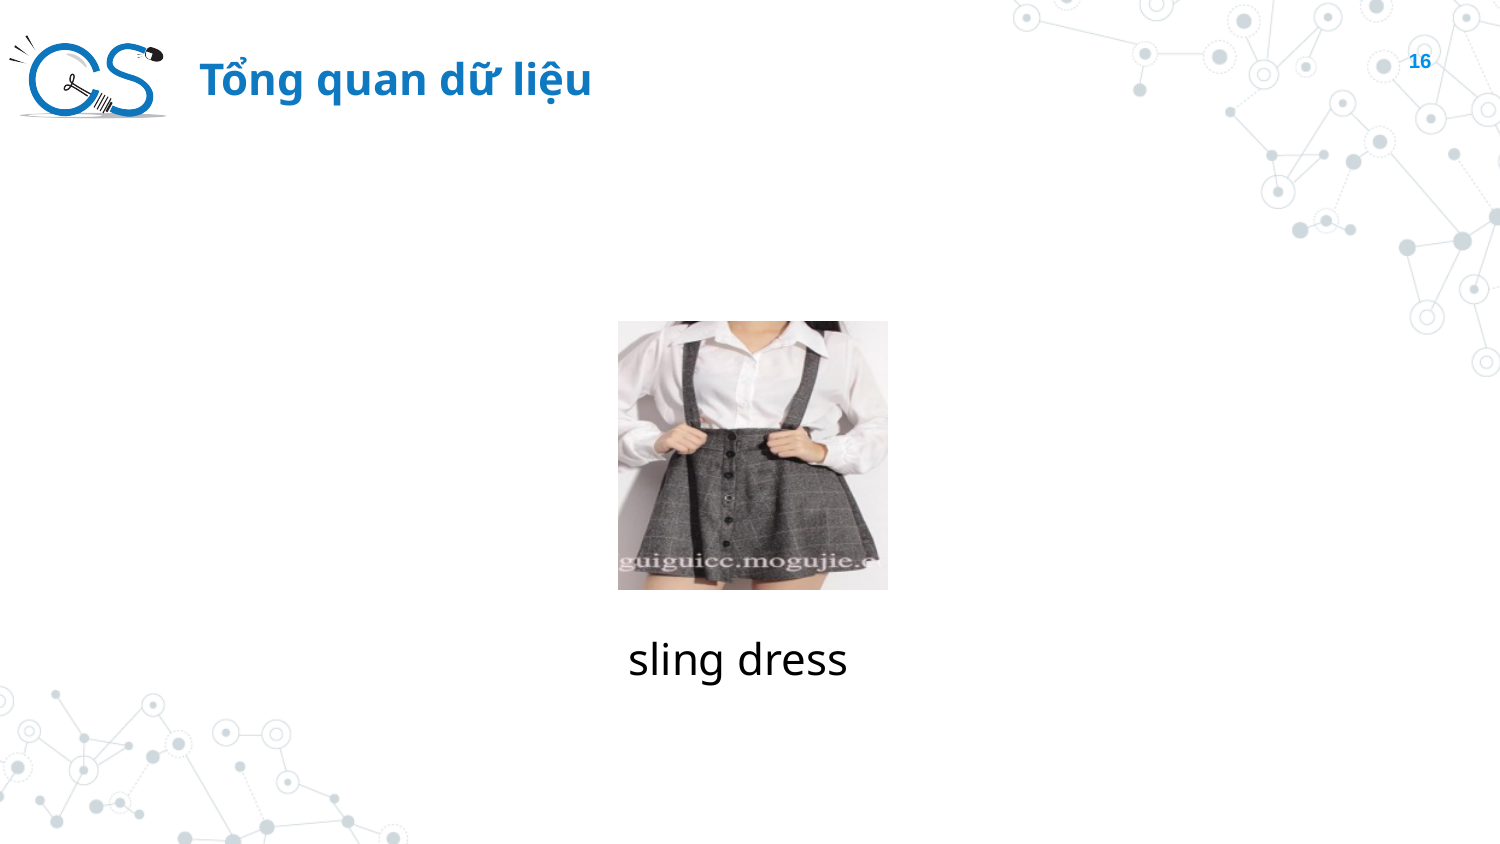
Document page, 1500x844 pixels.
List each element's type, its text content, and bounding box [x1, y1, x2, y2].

picture [0, 0, 1500, 844]
text_box sling dress [510, 590, 967, 844]
text_box Tổng quan dữ liệu [184, 36, 1272, 119]
slide_number ‹#› [1352, 36, 1443, 85]
